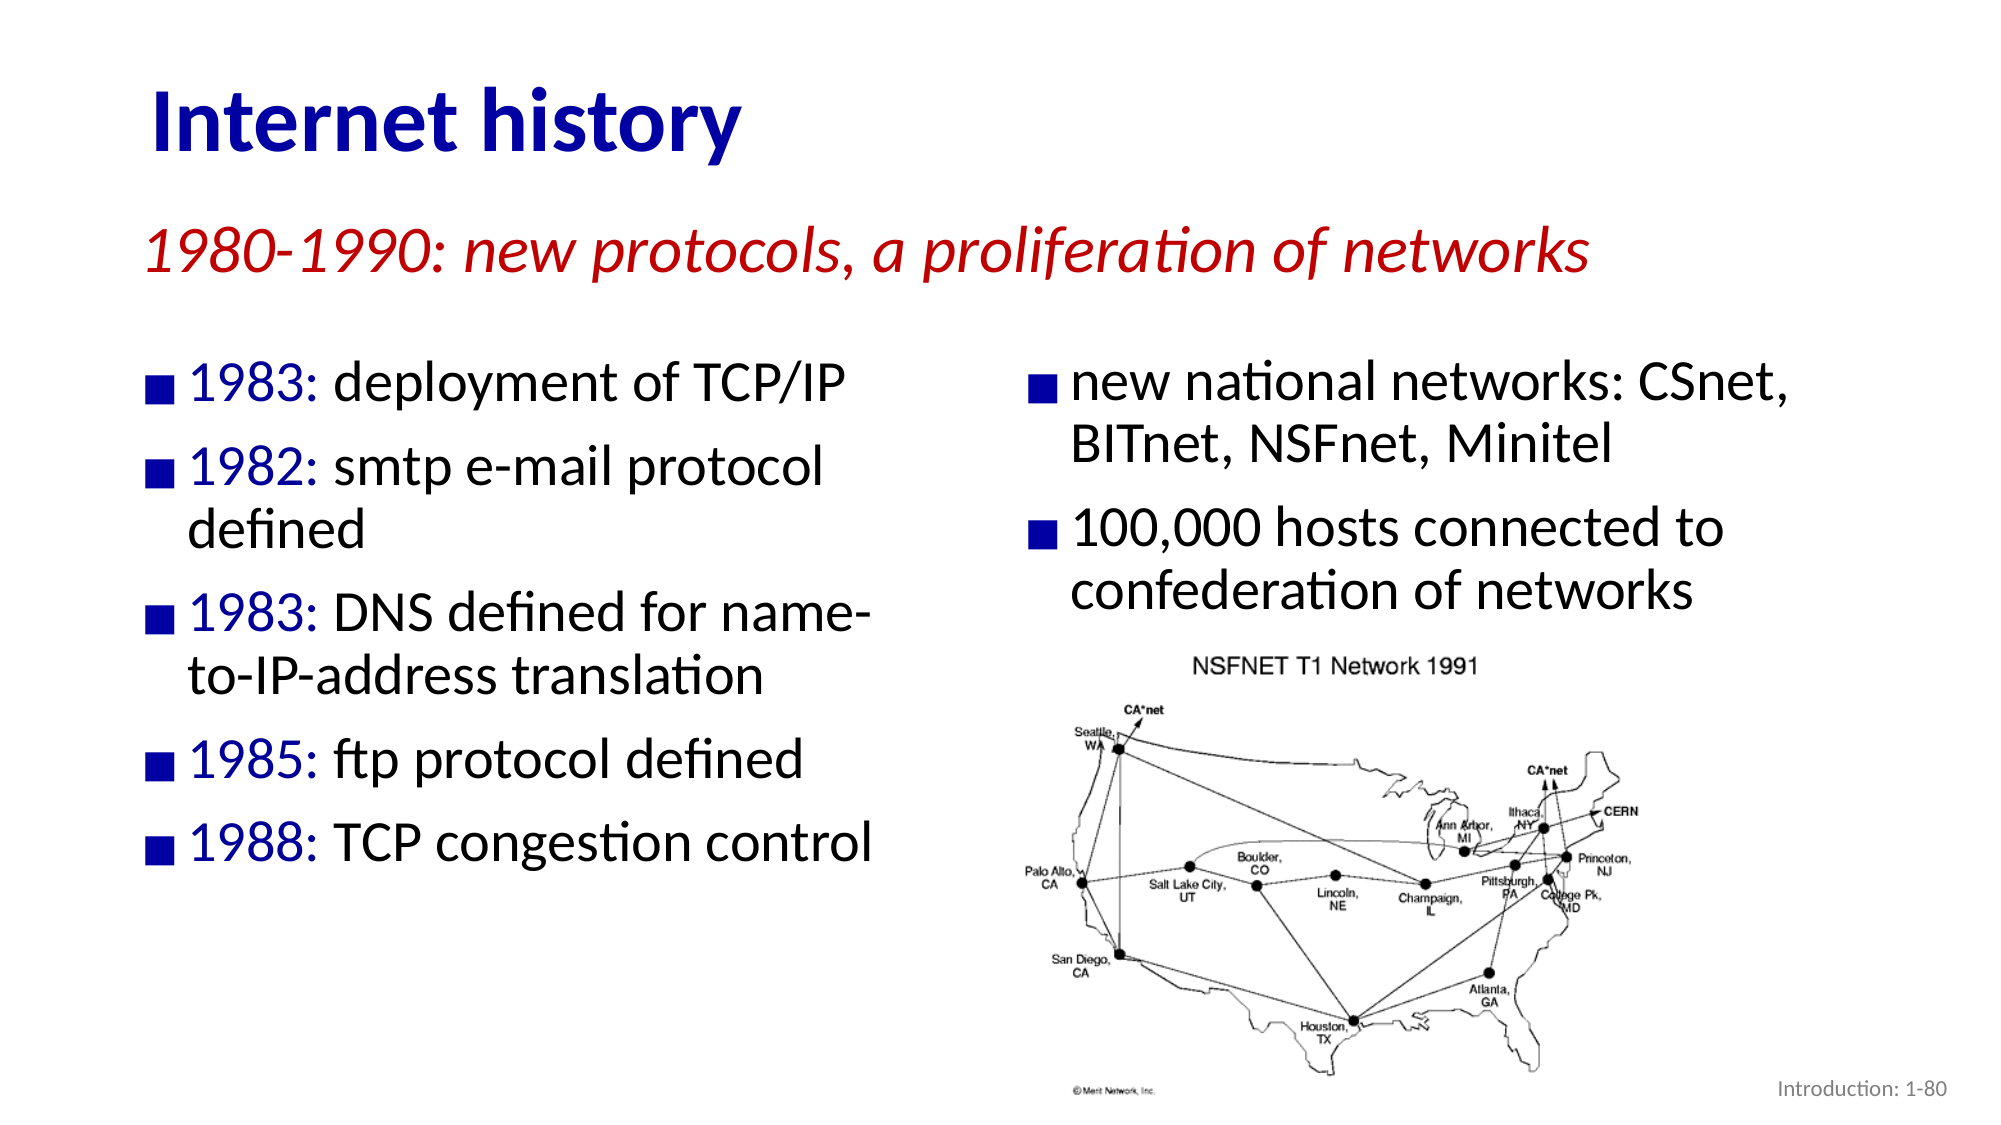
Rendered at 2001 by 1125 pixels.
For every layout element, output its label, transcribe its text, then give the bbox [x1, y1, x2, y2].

picture [1012, 636, 1655, 1109]
title Internet history [135, 47, 1861, 195]
text_box new national networks: CSnet, BITnet, NSFnet, Minitel 100,000 hosts connected to confederation of networks [1008, 342, 1924, 1055]
slide_number Introduction: 1-‹#› [1652, 1056, 1963, 1117]
text_box 1983: deployment of TCP/IP 1982: smtp e-mail protocol defined 1983: DNS defined for name-to-IP-address translation 1985: ftp protocol defined 1988: TCP congestion control [125, 343, 942, 1057]
text_box 1980-1990: new protocols, a proliferation of networks [125, 198, 1624, 294]
